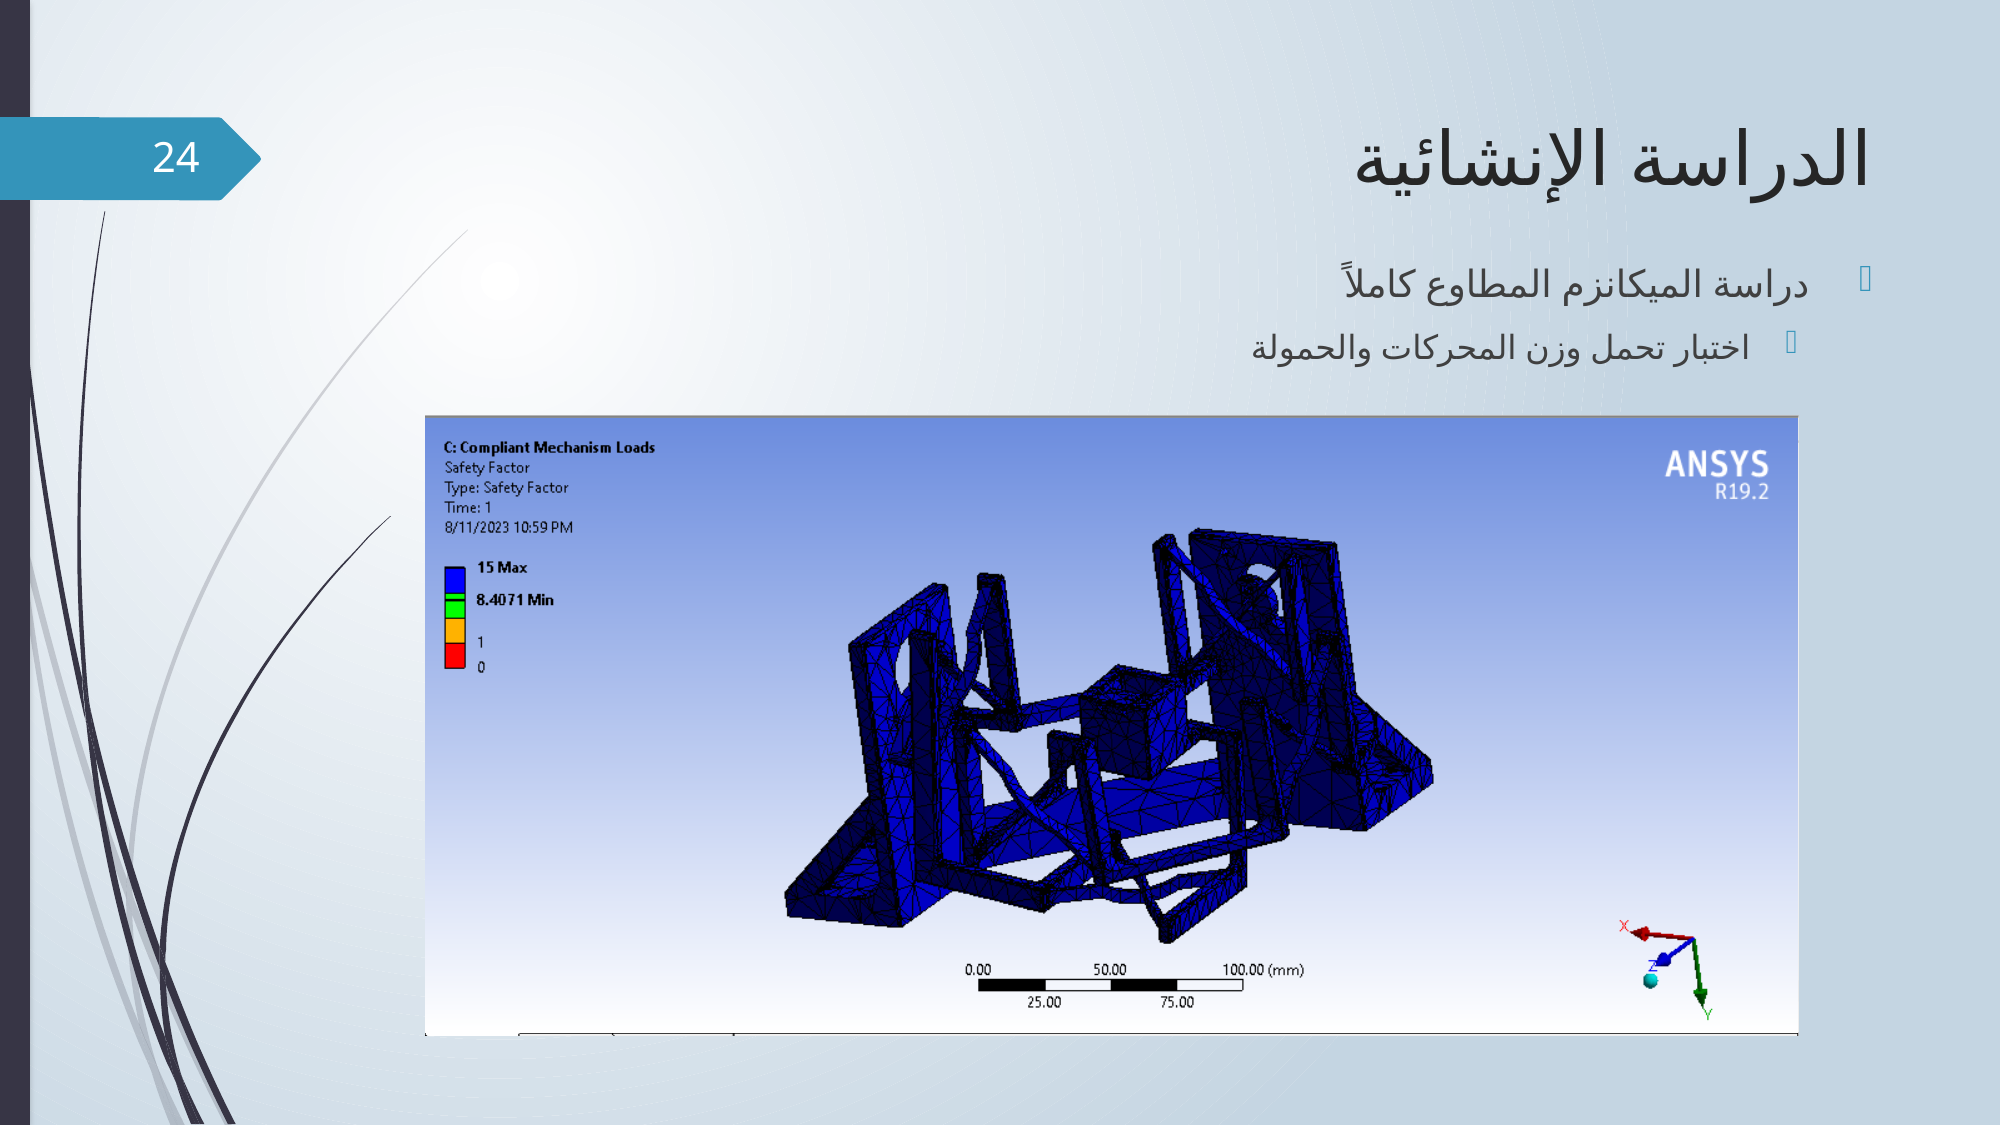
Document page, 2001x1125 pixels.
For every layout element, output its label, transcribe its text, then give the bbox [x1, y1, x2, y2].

title الدراسة الإنشائية [425, 102, 1888, 252]
list دراسة الميكانزم المطاوع كاملاً اختبار تحمل وزن المحركات والحمولة [425, 252, 1888, 873]
picture [425, 415, 1799, 1036]
slide_number 23 [87, 129, 216, 190]
